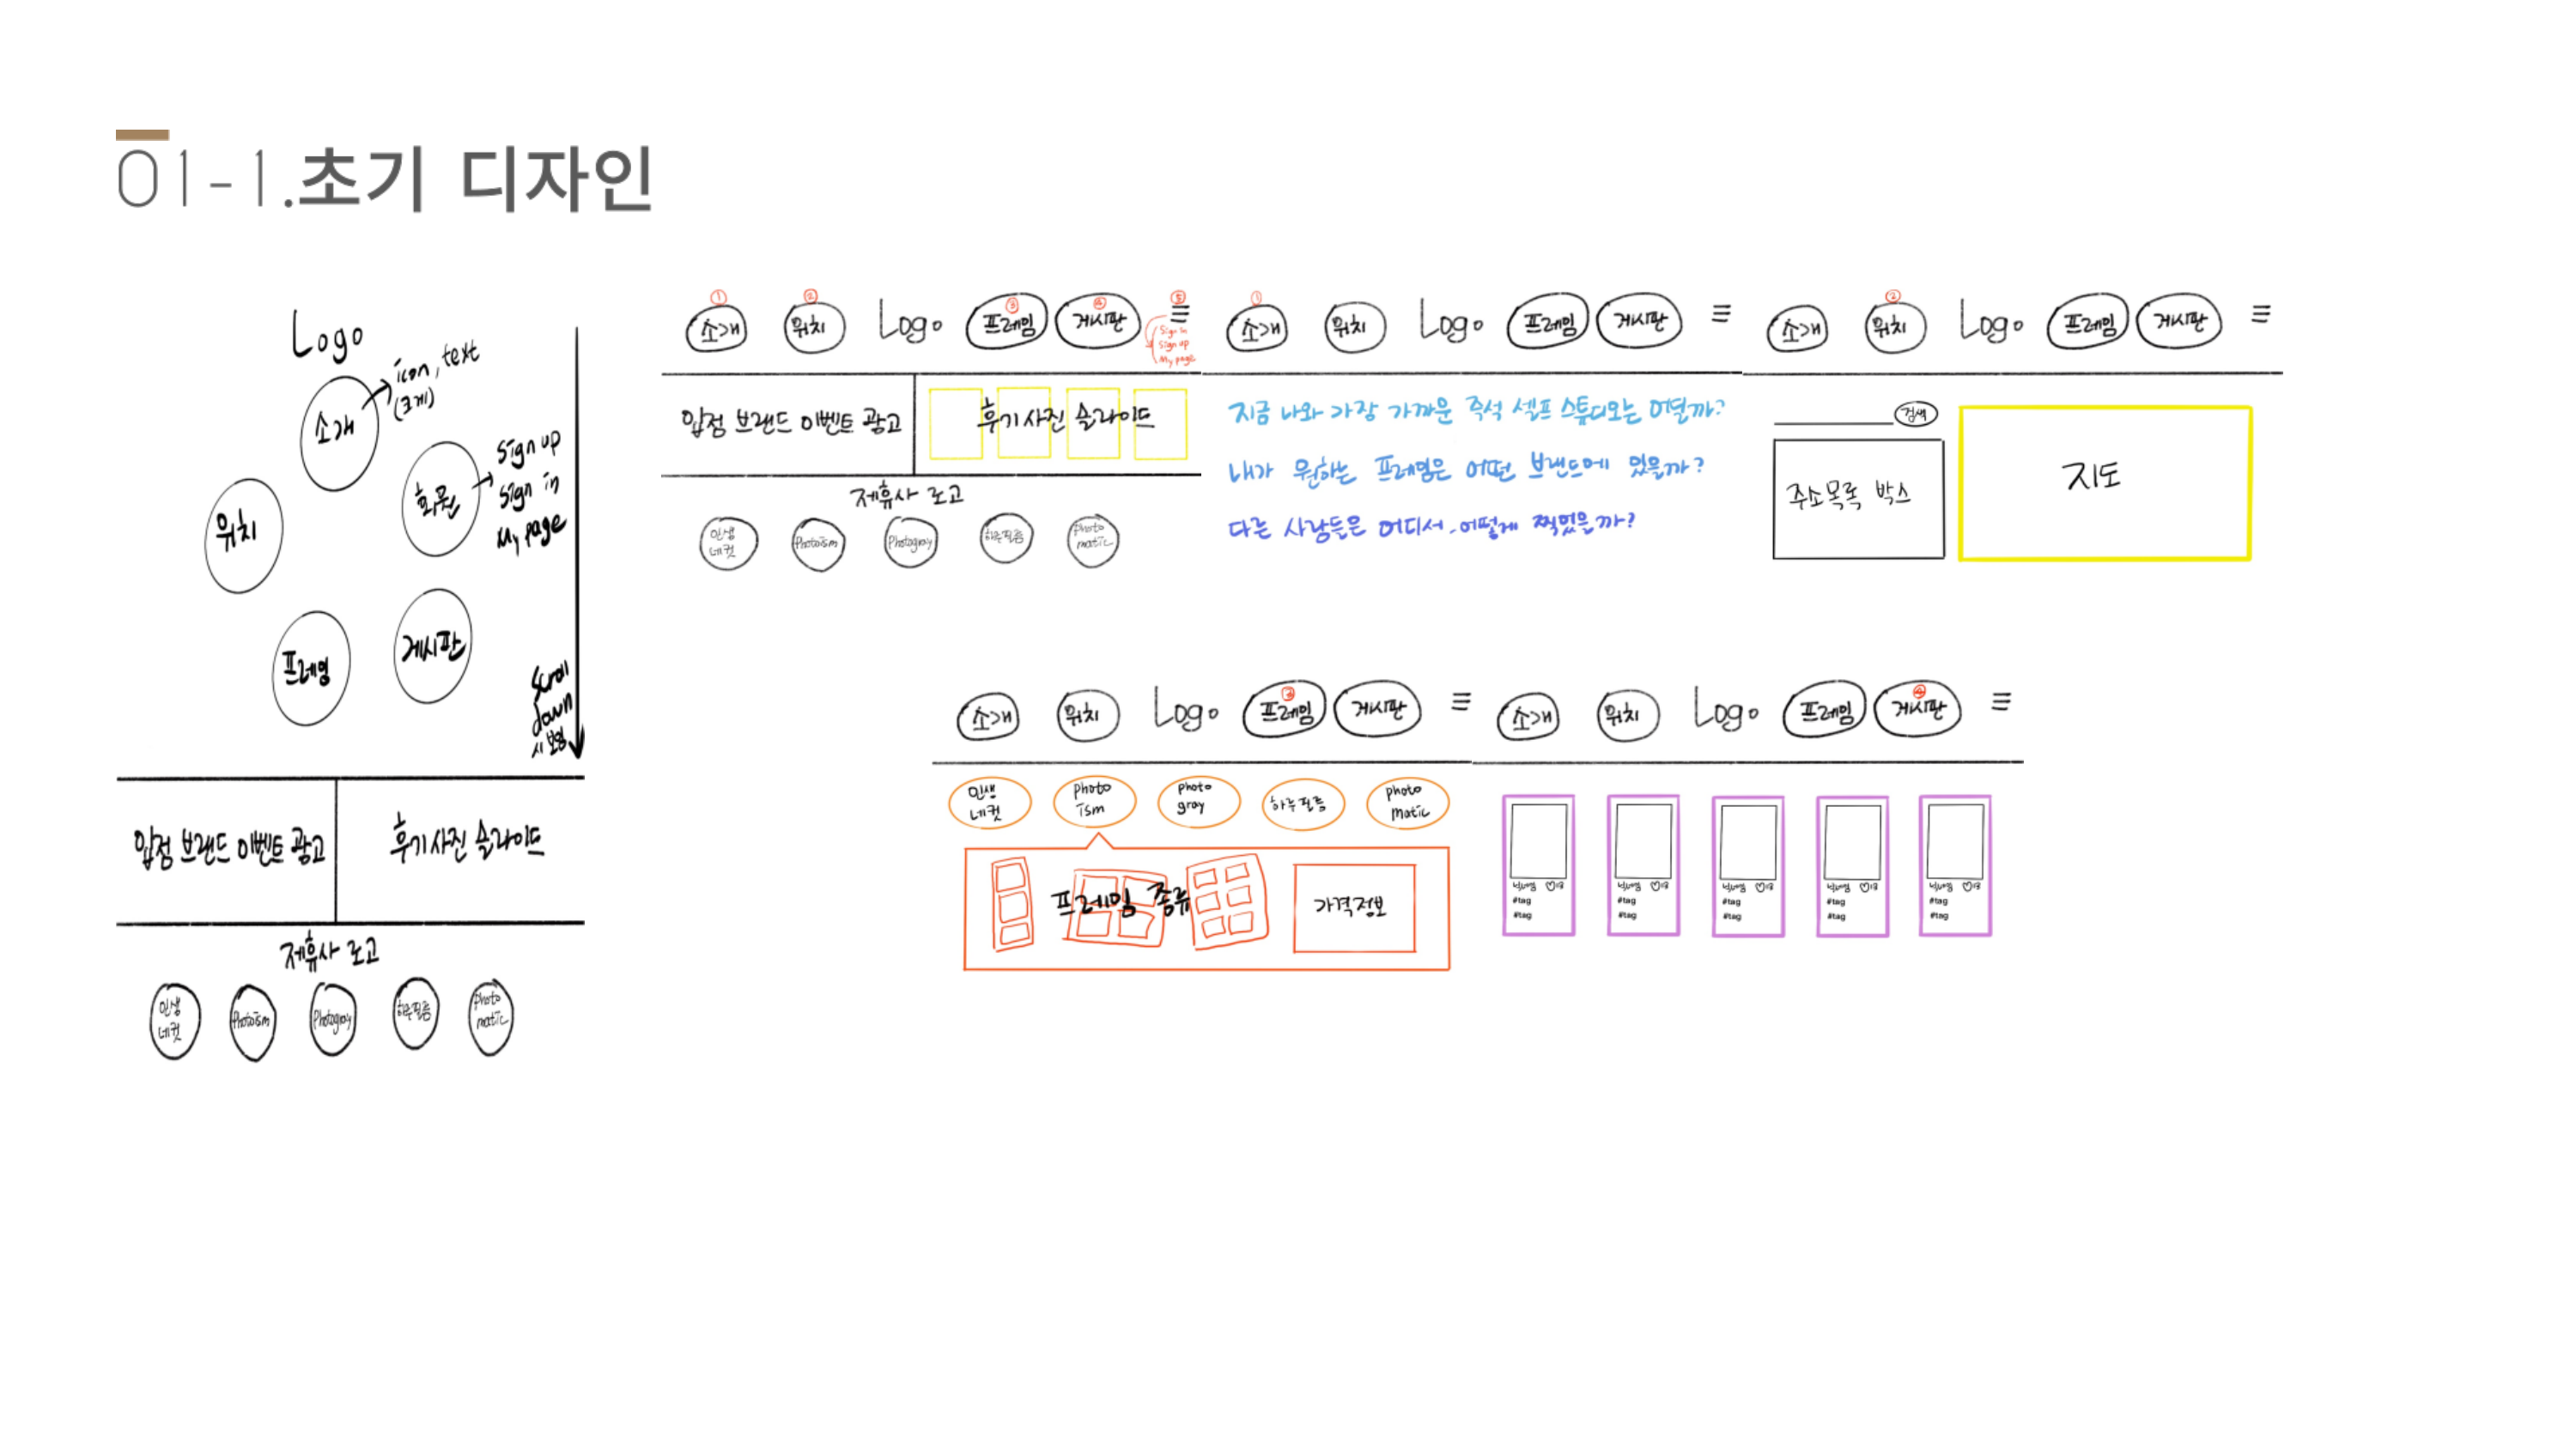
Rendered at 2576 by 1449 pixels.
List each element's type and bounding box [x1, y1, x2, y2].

text_box [1472, 675, 2024, 986]
text_box [116, 288, 585, 1160]
text_box [1742, 288, 2284, 594]
text_box [660, 288, 1200, 594]
text_box [931, 675, 1471, 986]
text_box [116, 130, 170, 141]
picture [105, 117, 698, 246]
text_box [1201, 288, 1741, 594]
